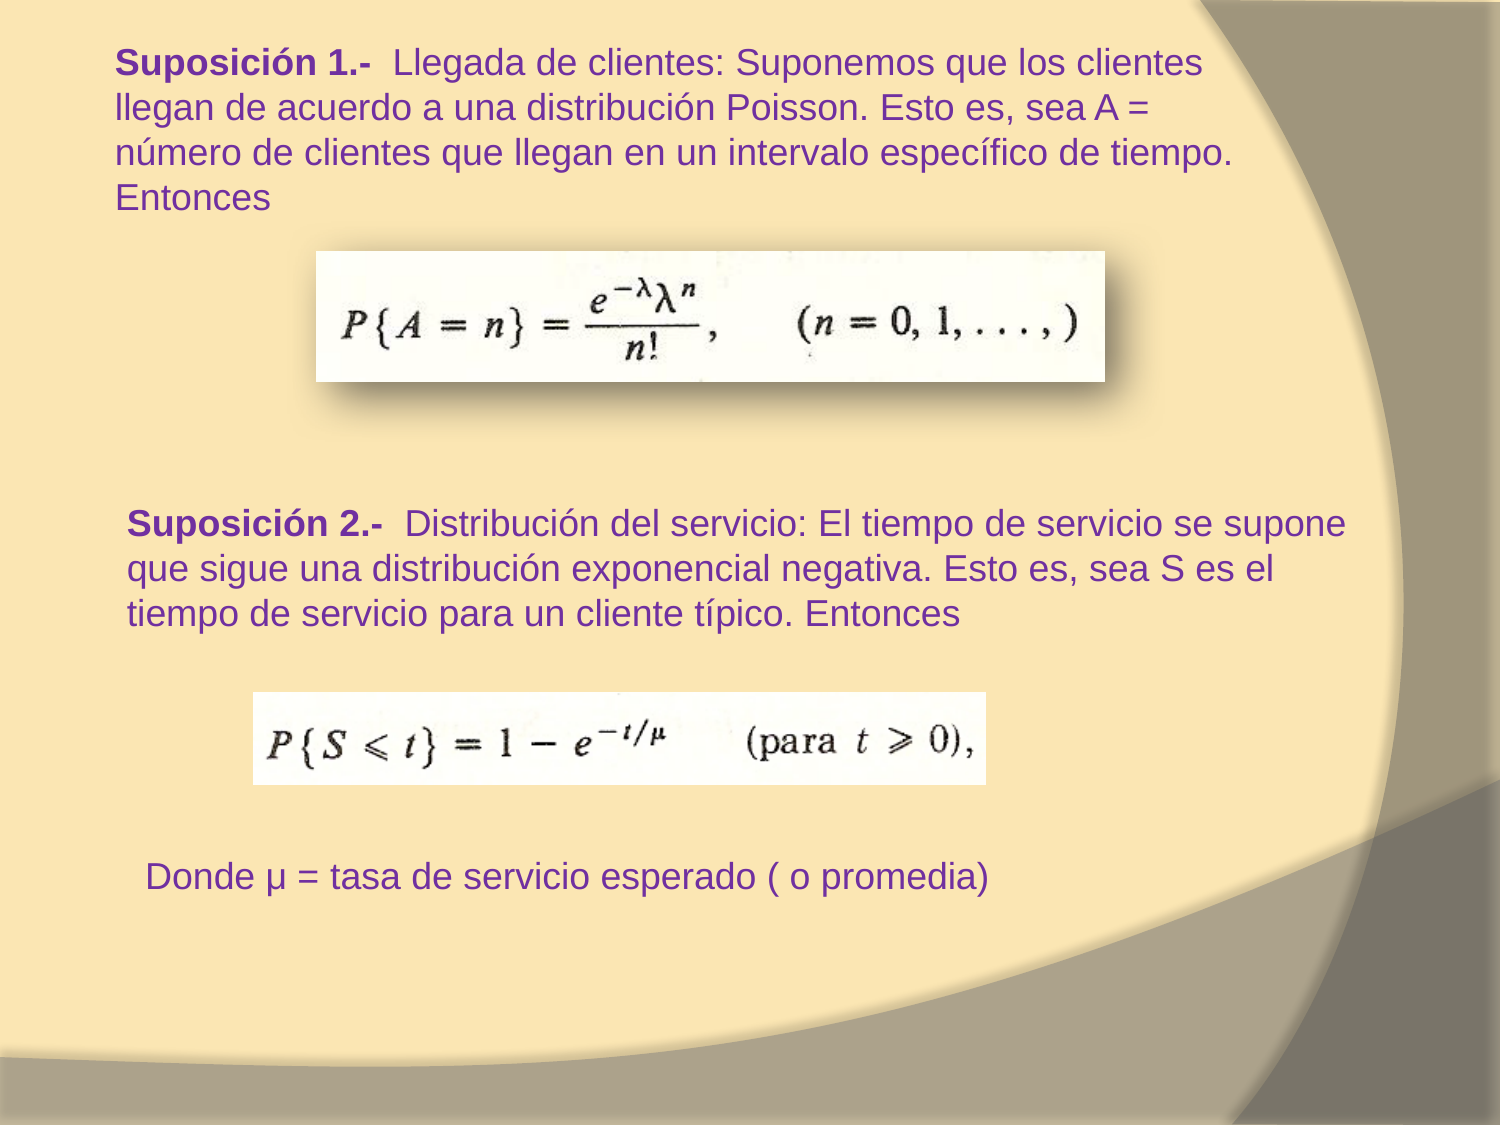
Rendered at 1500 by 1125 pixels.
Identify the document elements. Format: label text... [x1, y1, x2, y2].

text_box Suposición 2.- Distribución del servicio: El tiempo de servicio se supone que sigue una distribución exponencial negativa. Esto es, sea S es el tiempo de servicio para un cliente típico. Entonces [112, 491, 1388, 642]
text_box Donde μ = tasa de servicio esperado ( o promedia) [130, 844, 1100, 905]
picture [253, 692, 986, 785]
picture [316, 251, 1105, 382]
text_box Suposición 1.- Llegada de clientes: Suponemos que los clientes llegan de acuerdo a una distribución Poisson. Esto es, sea A = número de clientes que llegan en un intervalo específico de tiempo. Entonces [100, 30, 1294, 226]
